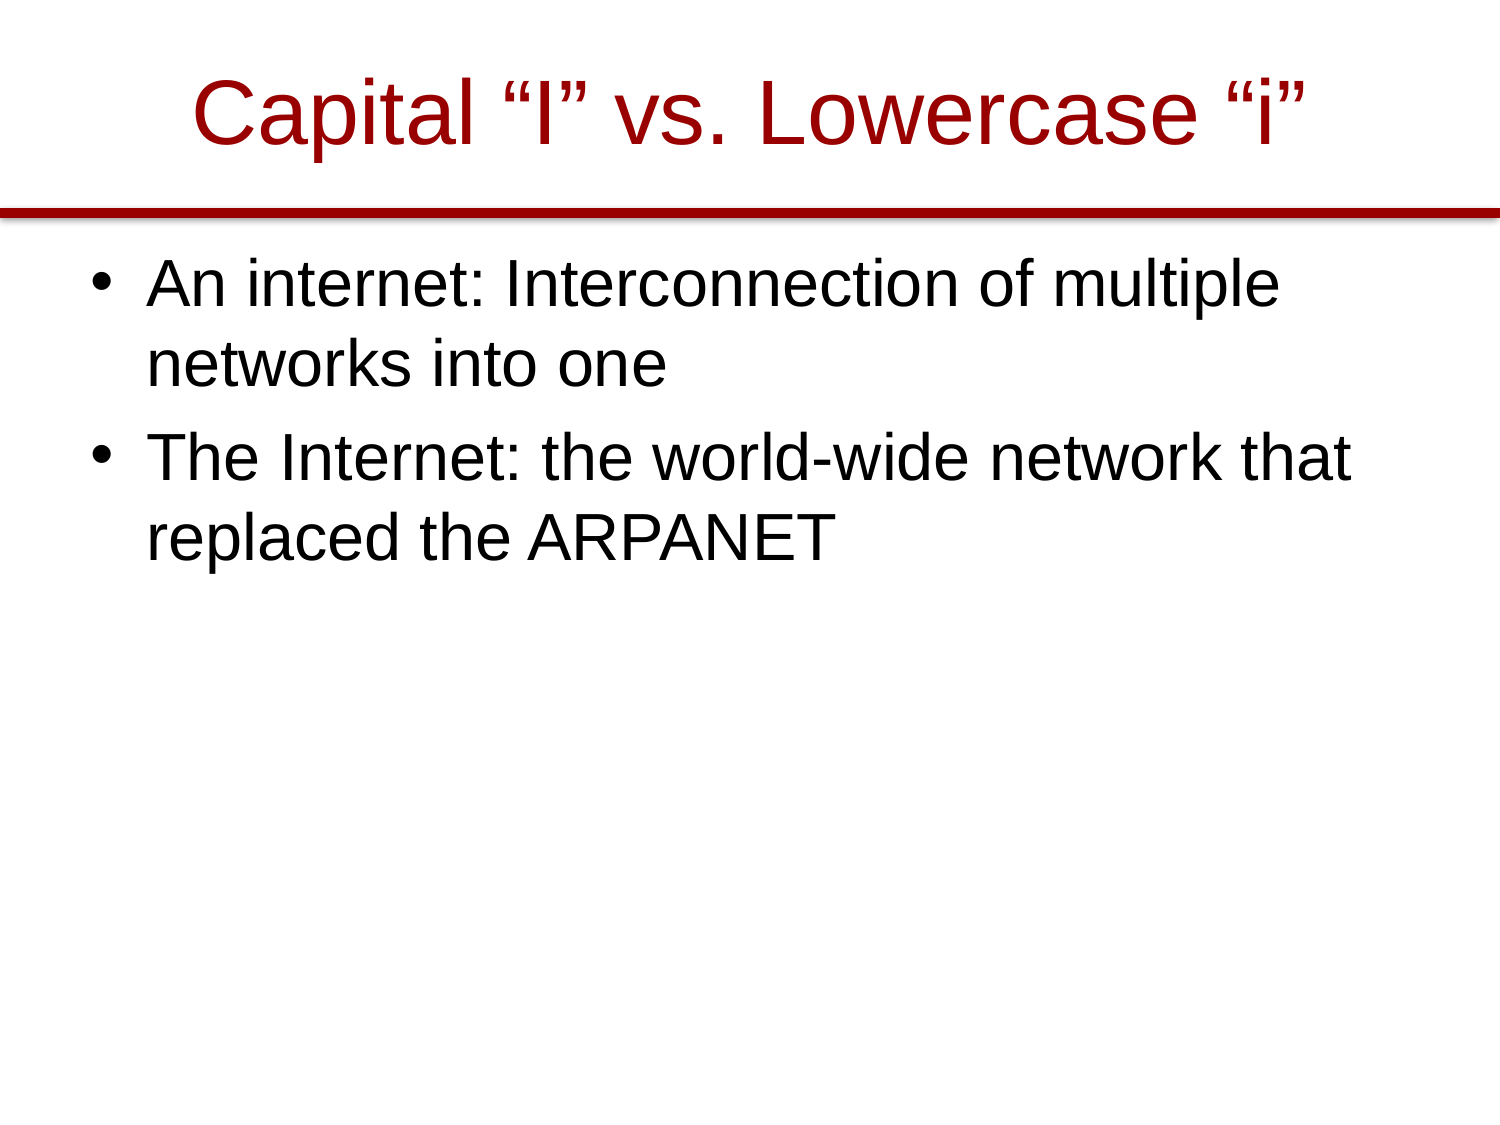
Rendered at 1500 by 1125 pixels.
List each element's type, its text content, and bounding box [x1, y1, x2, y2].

list An internet: Interconnection of multiple networks into one The Internet: the world-wide network that replaced the ARPANET [75, 232, 1425, 1005]
title Capital “I” vs. Lowercase “i” [75, 13, 1425, 202]
